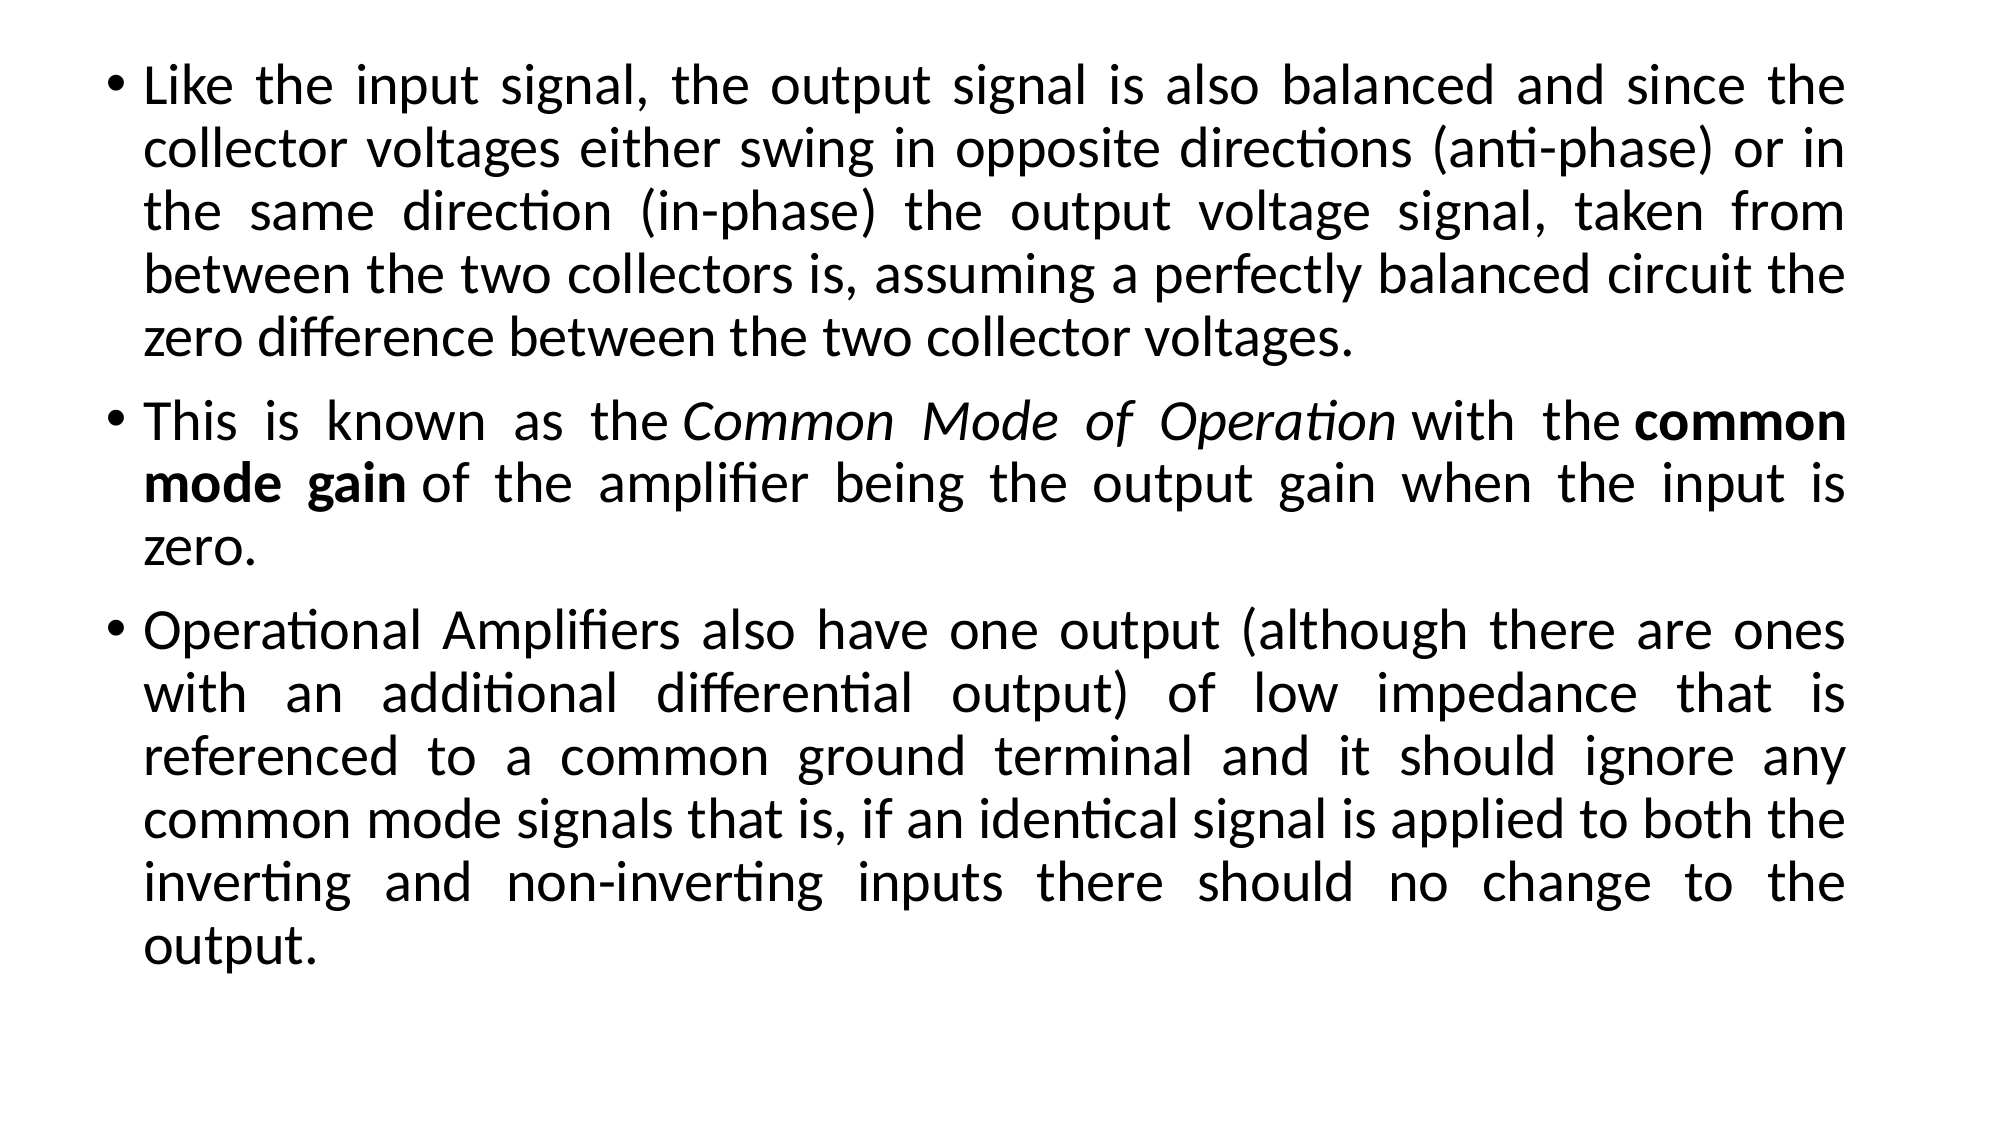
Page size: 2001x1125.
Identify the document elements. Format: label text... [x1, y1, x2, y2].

list Like the input signal, the output signal is also balanced and since the collector voltages either swing in opposite directions (anti-phase) or in the same direction (in-phase) the output voltage signal, taken from between the two collectors is, assuming a perfectly balanced circuit the zero difference between the two collector voltages. This is known as the Common Mode of Operation with the common mode gain of the amplifier being the output gain when the input is zero. Operational Amplifiers also have one output (although there are ones with an additional differential output) of low impedance that is referenced to a common ground terminal and it should ignore any common mode signals that is, if an identical signal is applied to both the inverting and non-inverting inputs there should no change to the output. [90, 46, 1863, 1014]
